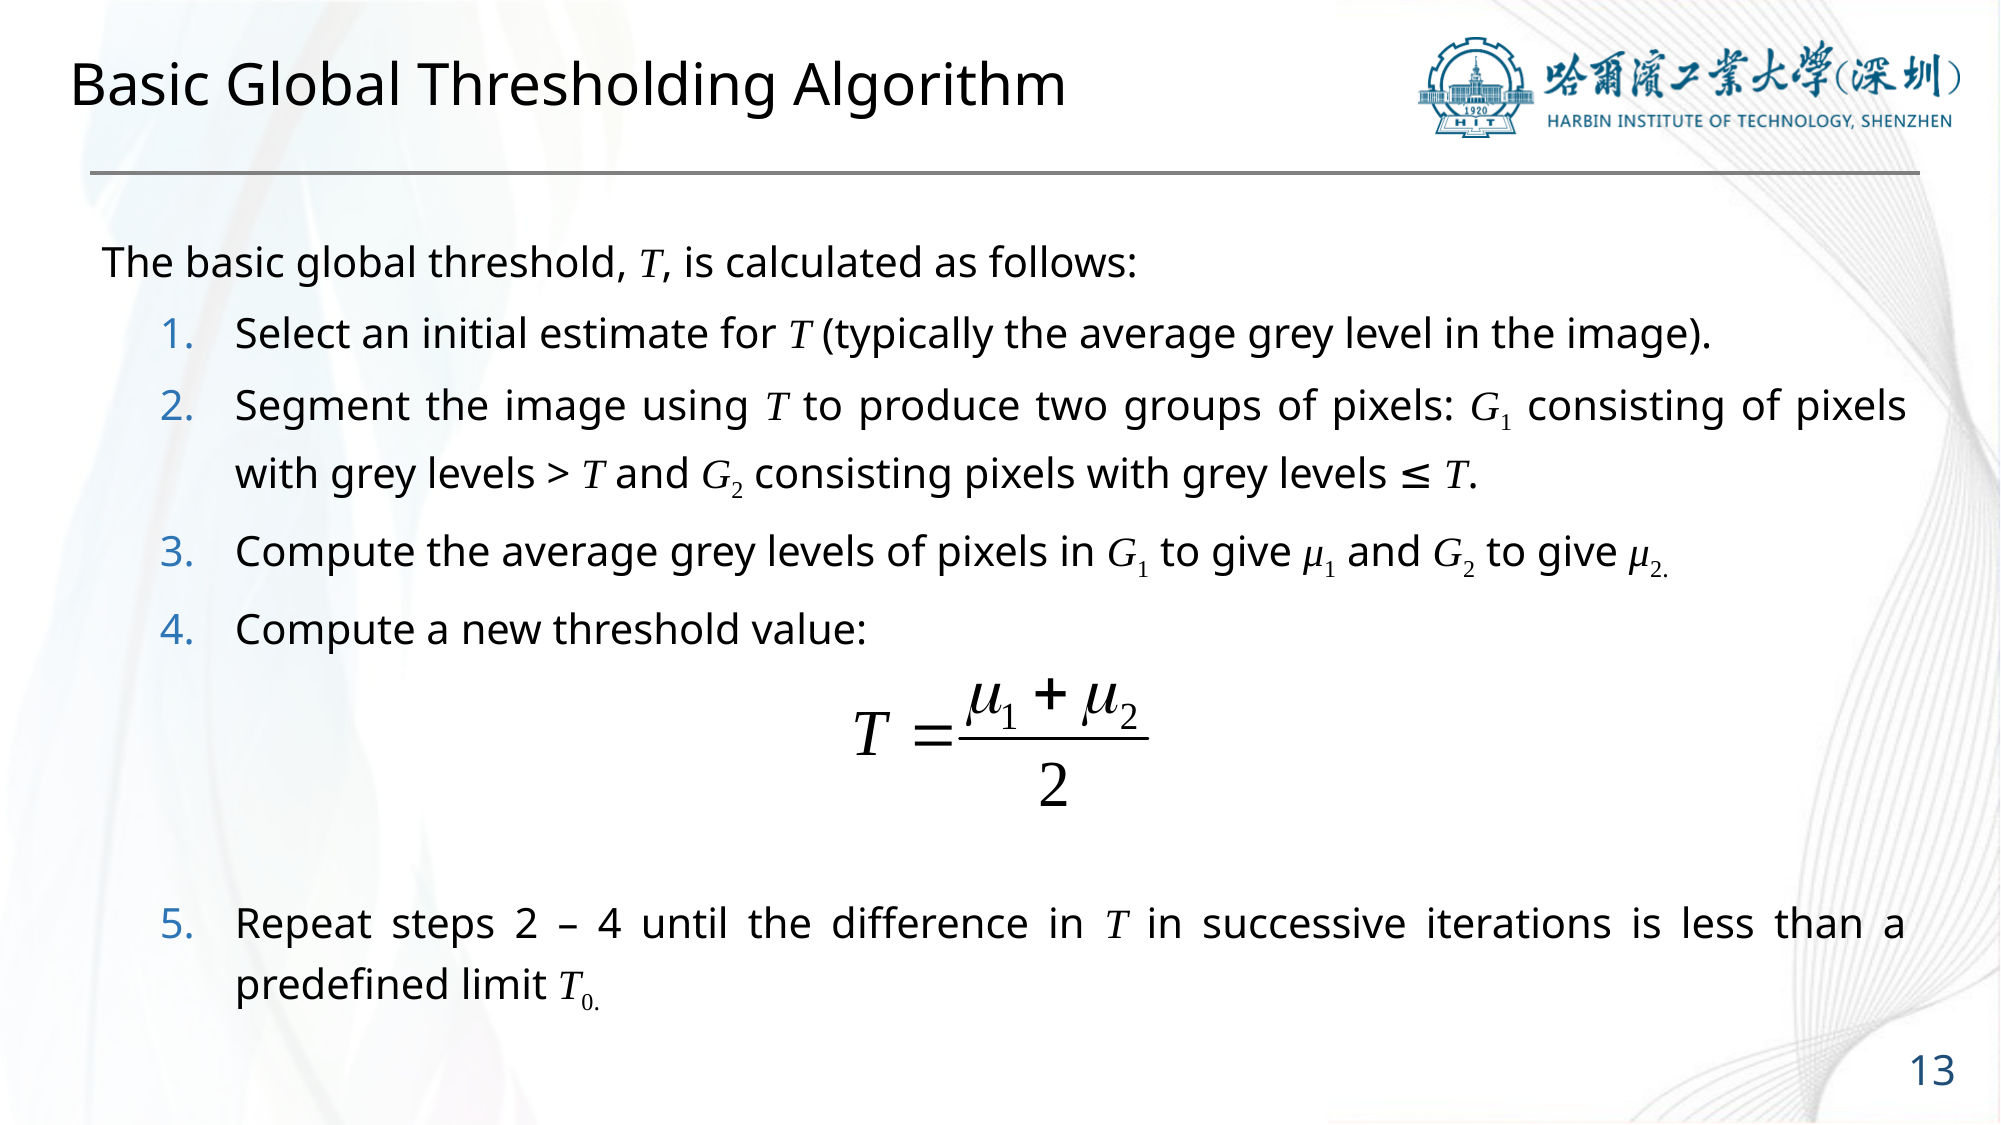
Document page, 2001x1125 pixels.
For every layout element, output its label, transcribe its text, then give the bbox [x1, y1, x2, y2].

title Basic Global Thresholding Algorithm [54, 0, 1385, 174]
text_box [845, 650, 1164, 821]
list The basic global threshold, T, is calculated as follows: Select an initial estimate for T (typically the average grey level in the image). Segment the image using T to produce two groups of pixels: G1 consisting of pixels with grey levels > T and G2 consisting pixels with grey levels ≤ T. Compute the average grey levels of pixels in G1 to give μ1 and G2 to give μ2. Compute a new threshold value: Repeat steps 2 – 4 until the difference in T in successive iterations is less than a predefined limit T0. [86, 218, 1923, 1084]
picture [0, 0, 2001, 1125]
slide_number 13 [1521, 1042, 1972, 1103]
